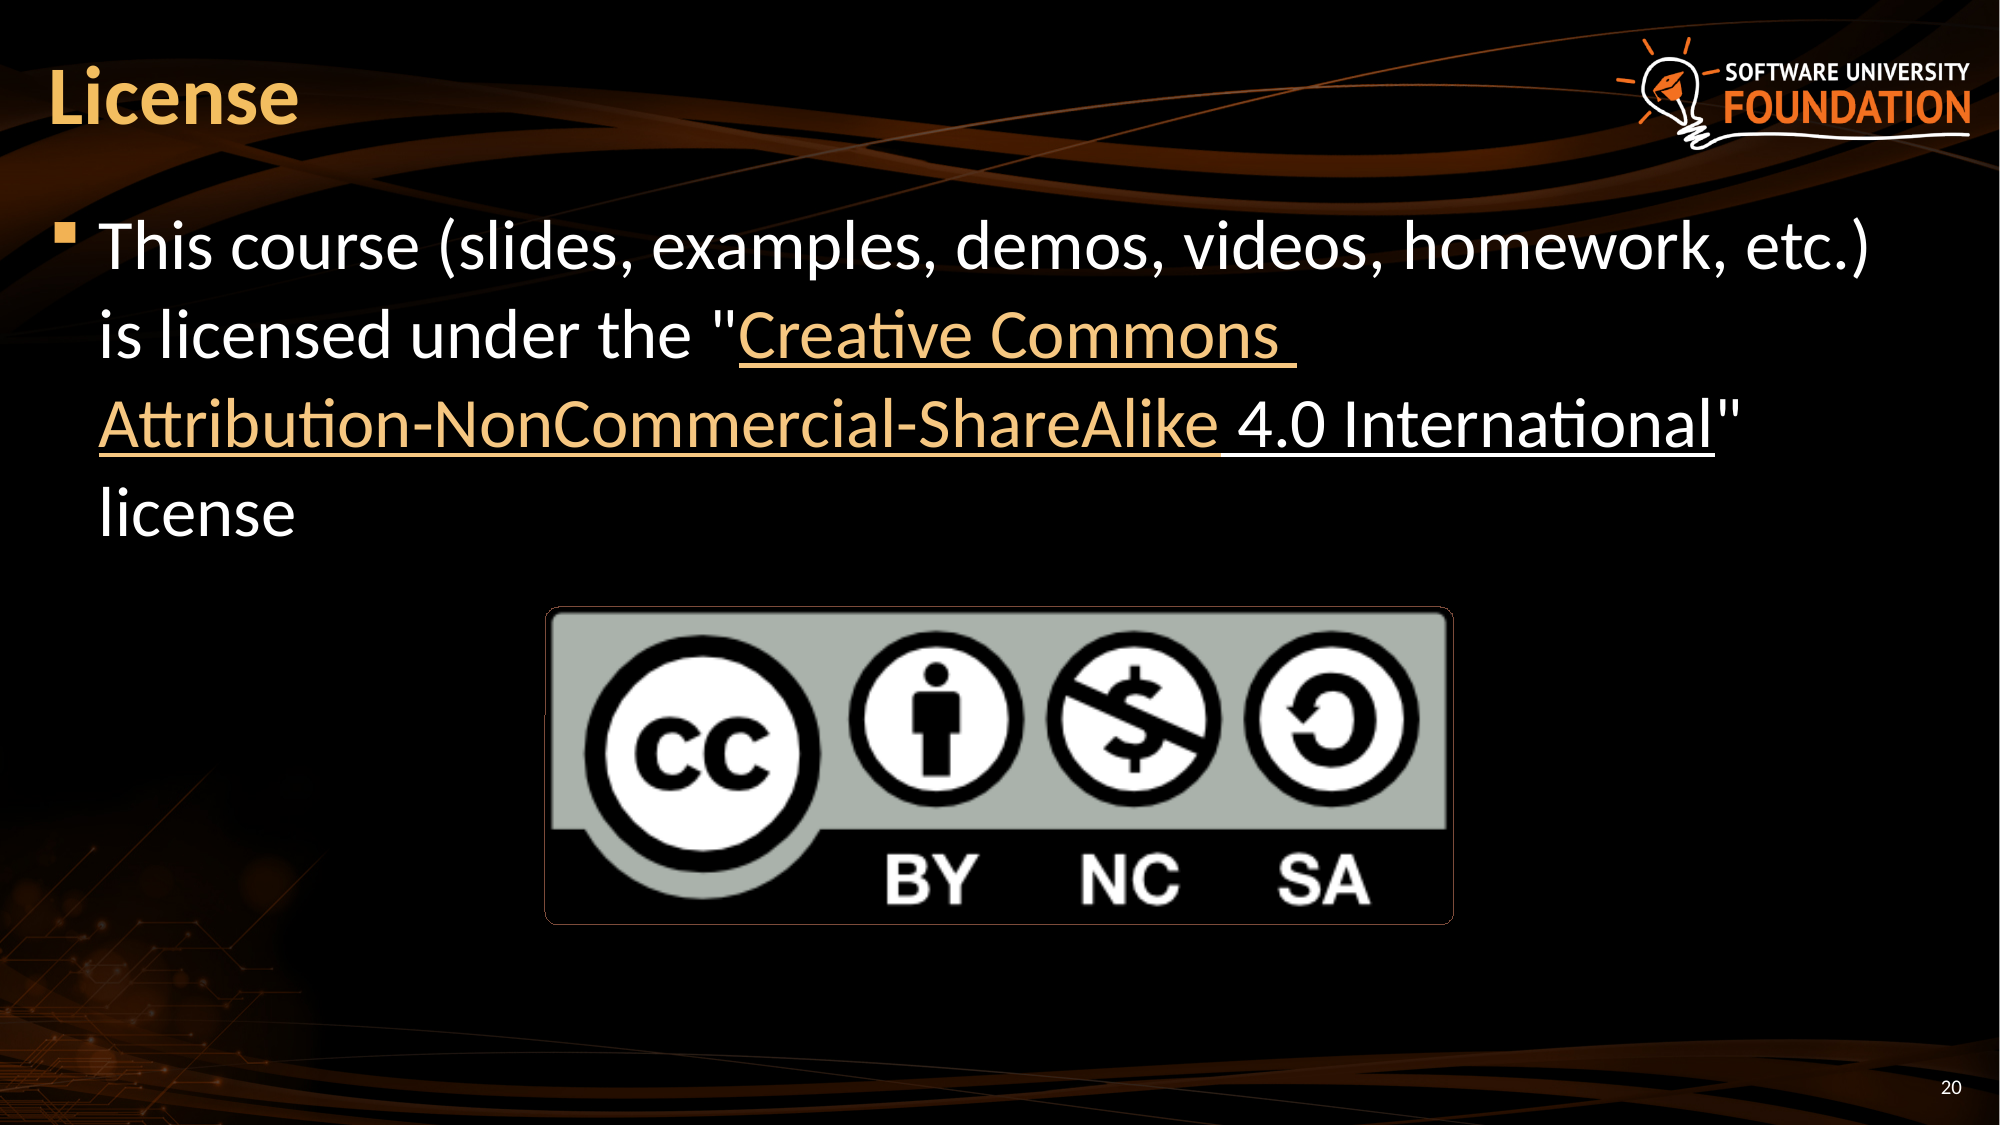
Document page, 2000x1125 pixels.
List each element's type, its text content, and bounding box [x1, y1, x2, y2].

picture [0, 0, 2000, 1125]
list This course (slides, examples, demos, videos, homework, etc.) is licensed under the "Creative Commons Attribution-NonCommercial-ShareAlike 4.0 International" license [31, 188, 1968, 1103]
slide_number 20 [1897, 1070, 1968, 1103]
title License [30, 6, 1602, 189]
